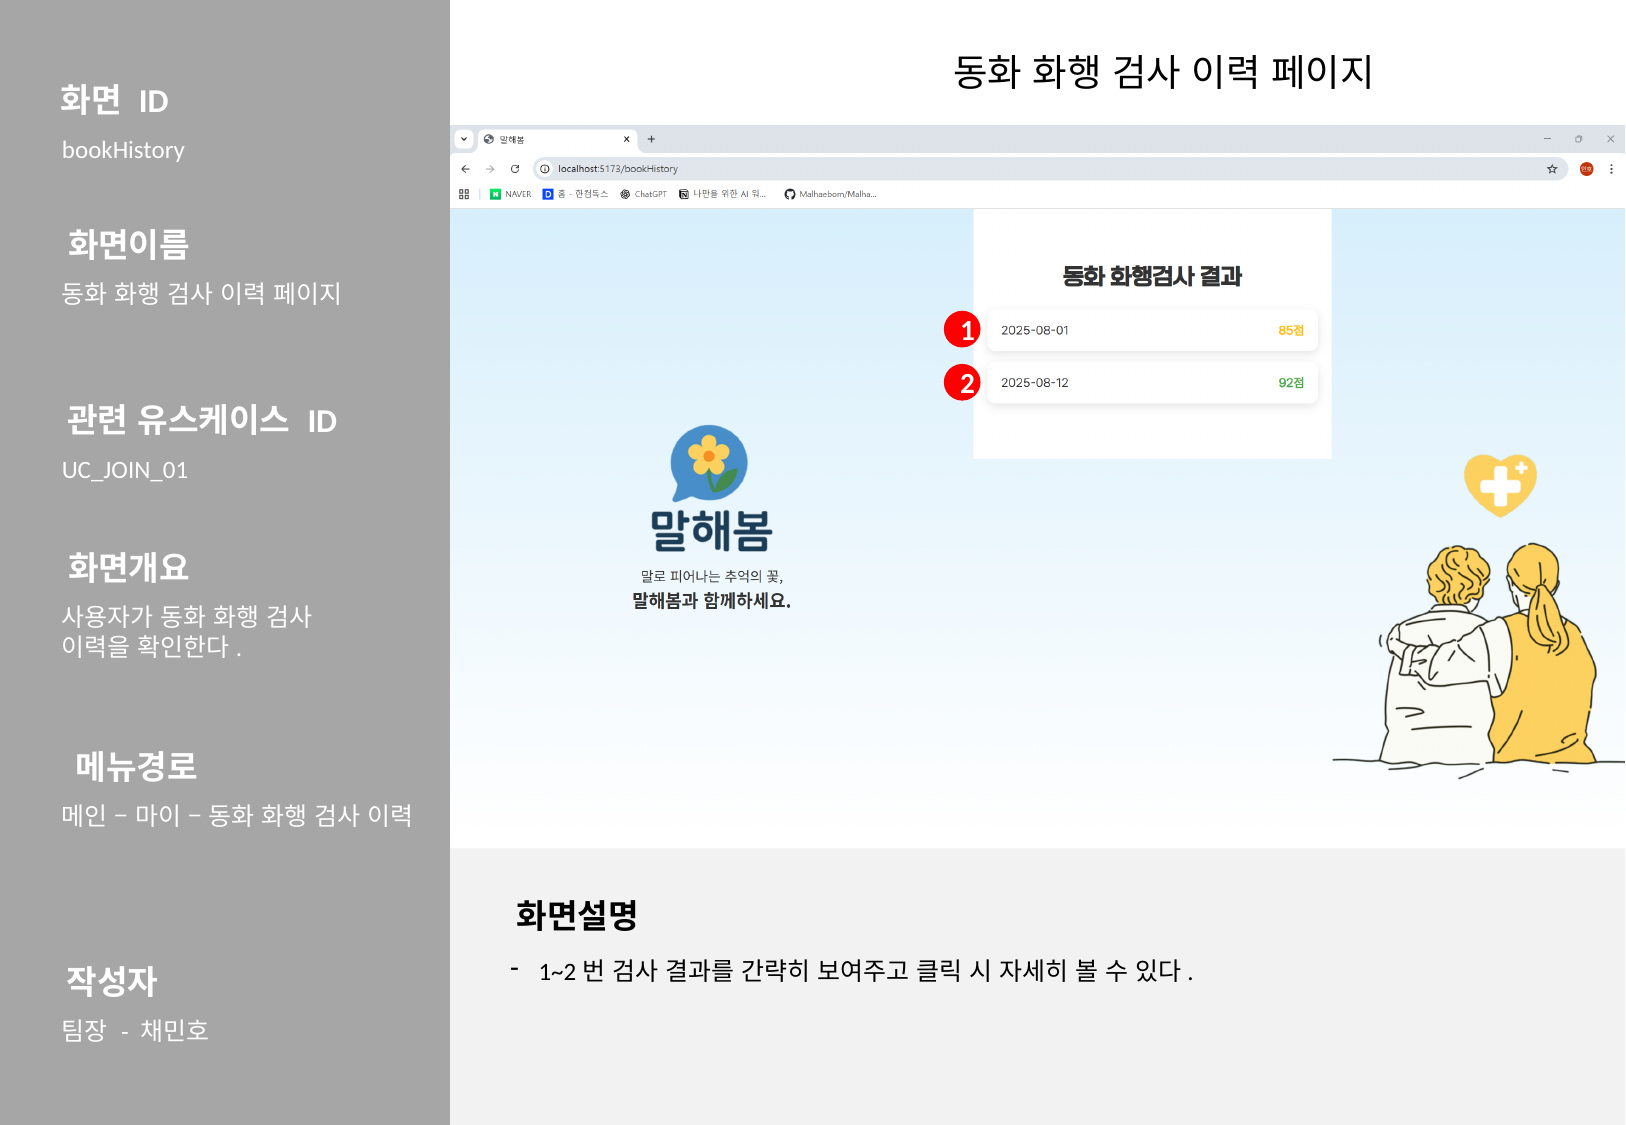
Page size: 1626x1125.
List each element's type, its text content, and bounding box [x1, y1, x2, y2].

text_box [46, 738, 437, 870]
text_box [46, 70, 404, 172]
text_box 1~2번 검사 결과를 간략히 보여주고 클릭 시 자세히 볼 수 있다. [495, 948, 1593, 994]
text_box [46, 215, 404, 317]
text_box 동화 화행 검사 이력 페이지 [938, 41, 1391, 101]
picture [449, 125, 1625, 828]
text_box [46, 953, 404, 1055]
text_box [0, 0, 450, 1125]
text_box 화면설명 [501, 887, 654, 943]
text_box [46, 539, 404, 671]
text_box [46, 390, 404, 492]
text_box [450, 848, 1625, 1125]
